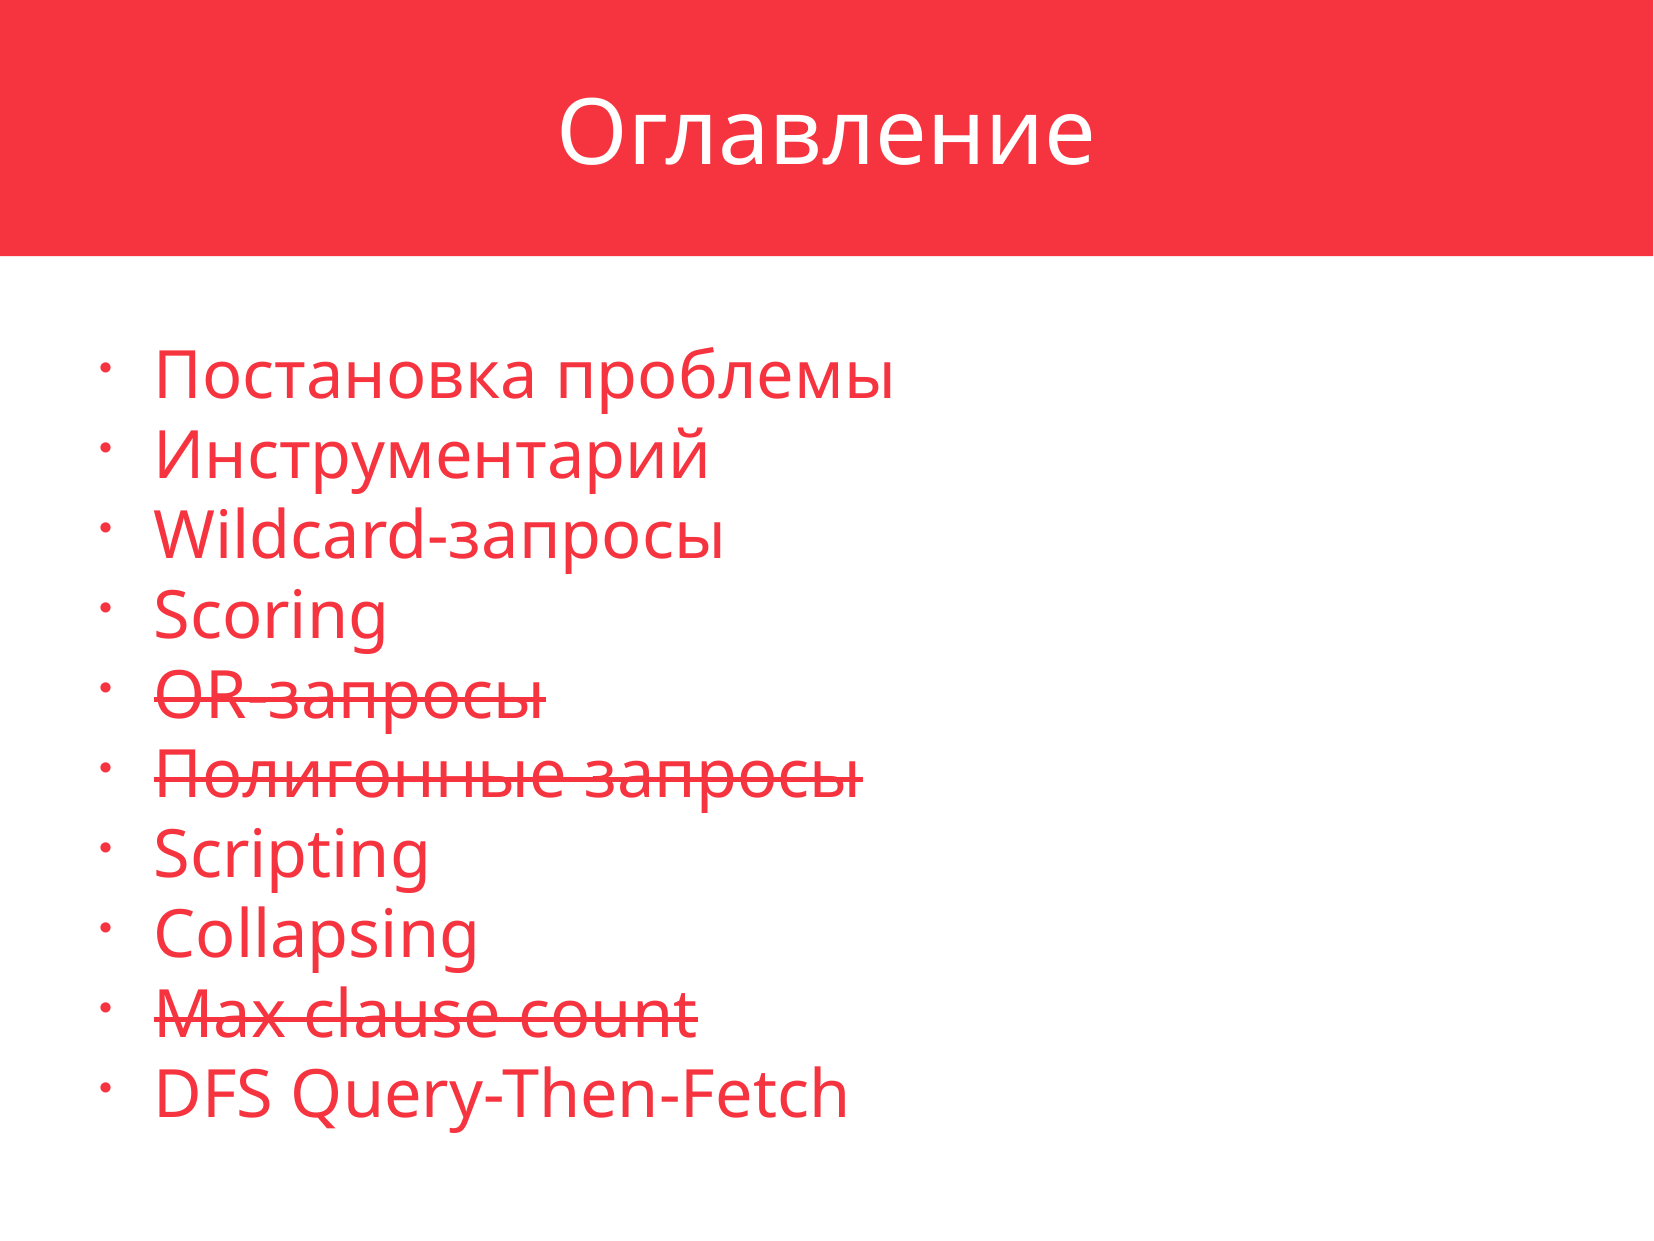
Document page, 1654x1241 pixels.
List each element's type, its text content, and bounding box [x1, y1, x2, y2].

text_box Постановка проблемы Инструментарий Wildcard-запросы Scoring OR-запросы Полигонные запросы Scripting Collapsing Max clause count DFS Query-Then-Fetch [82, 331, 1571, 1140]
text_box Оглавление [0, 0, 1654, 257]
